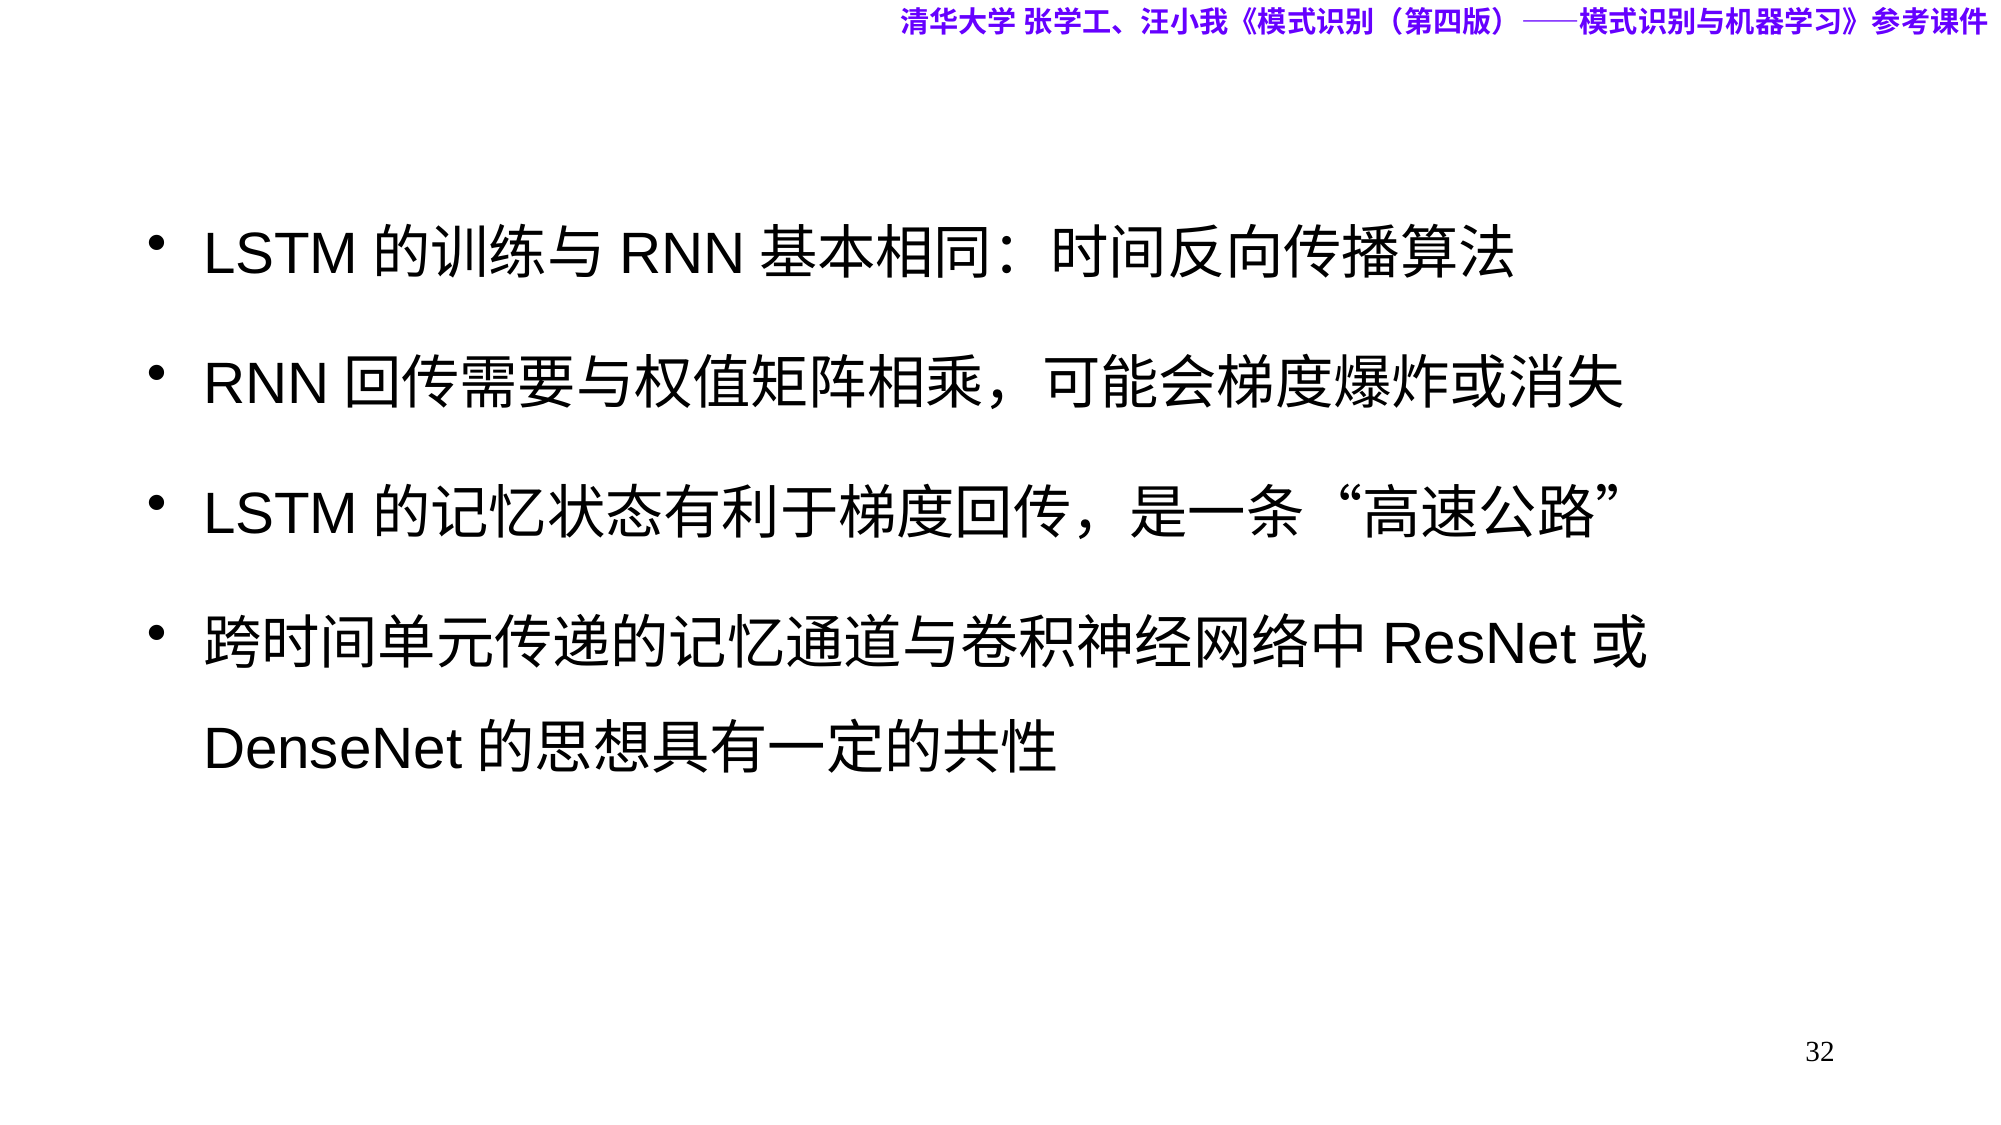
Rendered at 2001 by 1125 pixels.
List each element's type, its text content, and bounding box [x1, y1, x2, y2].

list LSTM的训练与RNN基本相同：时间反向传播算法 RNN回传需要与权值矩阵相乘，可能会梯度爆炸或消失 LSTM的记忆状态有利于梯度回传，是一条“高速公路” 跨时间单元传递的记忆通道与卷积神经网络中ResNet或DenseNet的思想具有一定的共性 [131, 172, 1869, 896]
text_box 清华大学 张学工、汪小我《模式识别（第四版）——模式识别与机器学习》参考课件 [546, 3, 2000, 46]
slide_number 32 [1433, 1024, 1851, 1101]
